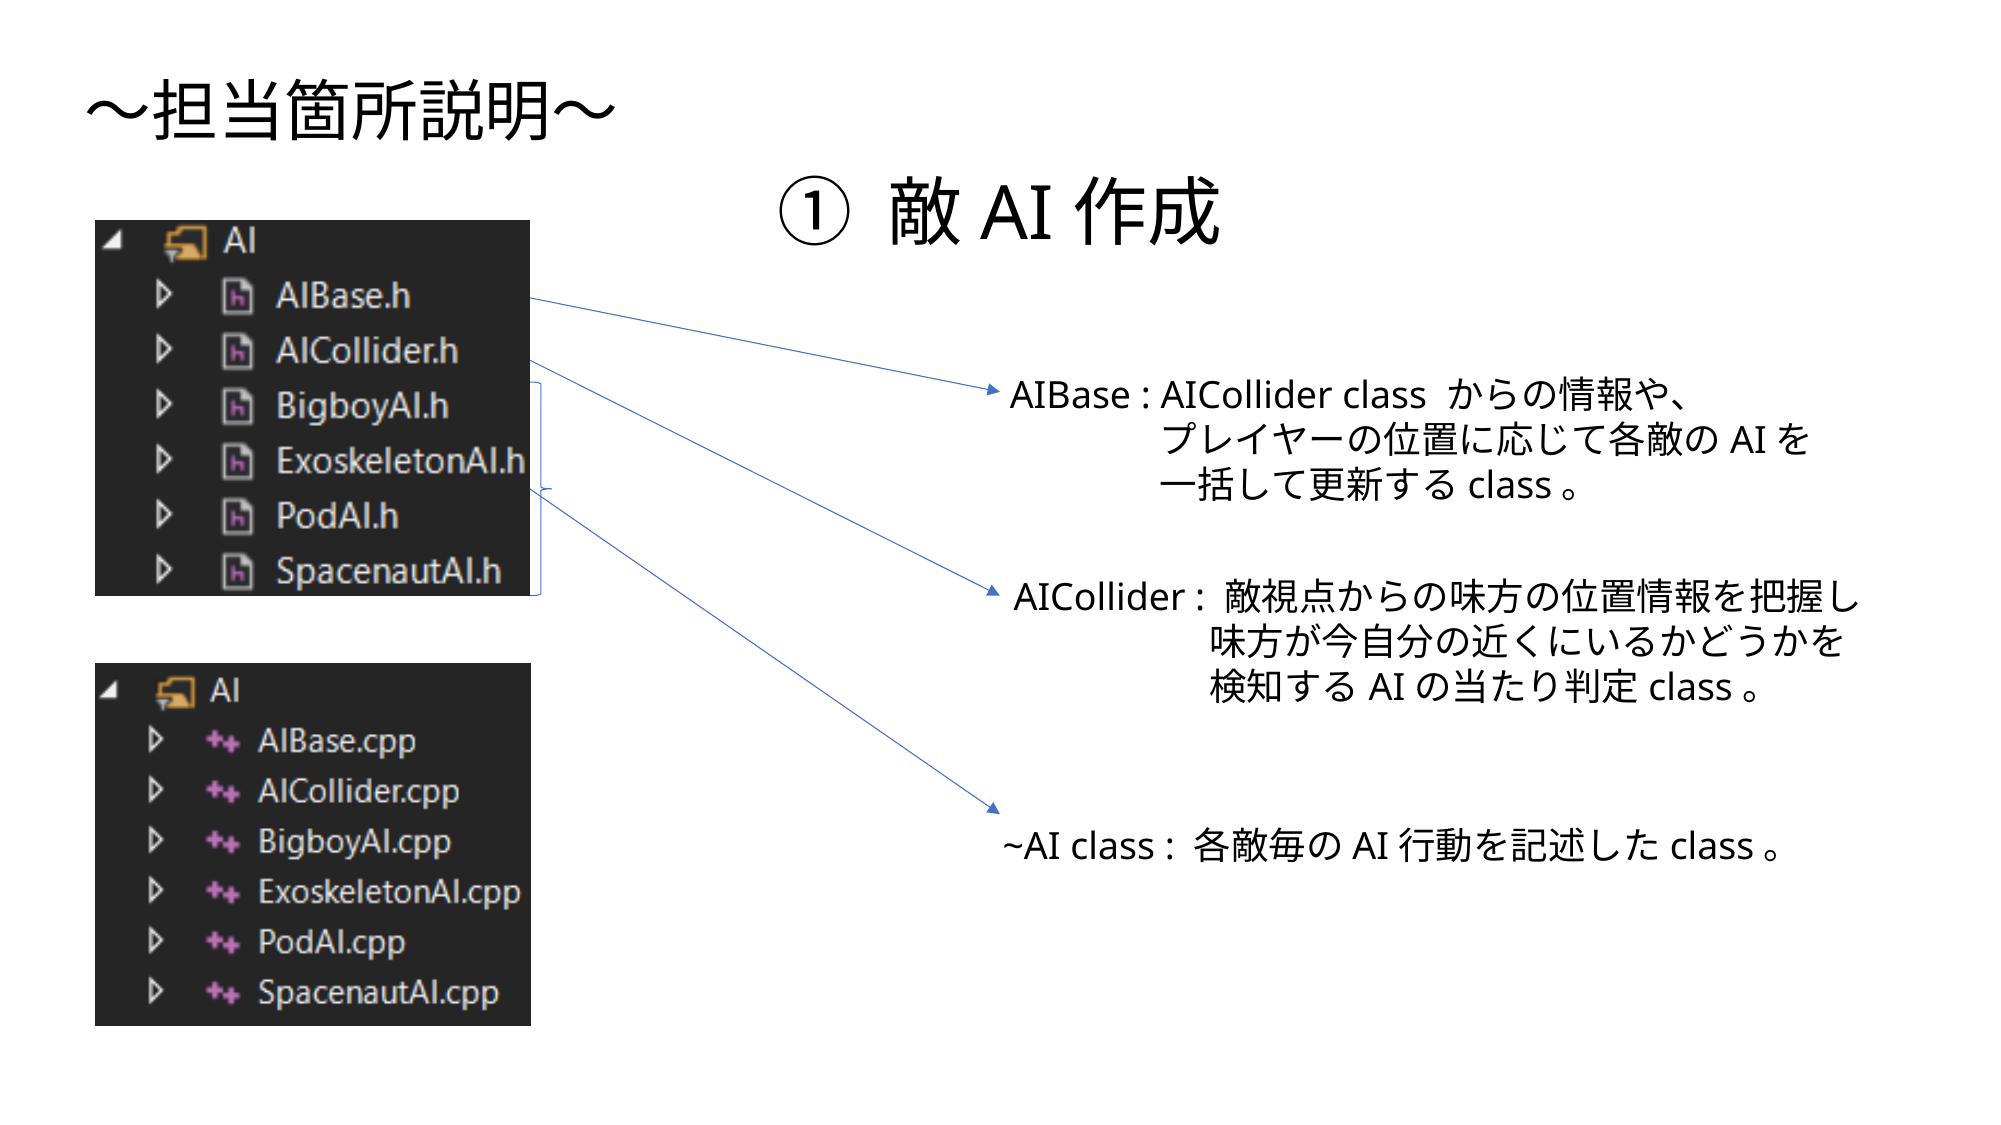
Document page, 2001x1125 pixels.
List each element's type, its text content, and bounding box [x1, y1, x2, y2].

text_box AIBase : AICollider class からの情報や、 プレイヤーの位置に応じて各敵のAIを 一括して更新するclass。 [1000, 364, 1829, 514]
picture [95, 220, 530, 596]
text_box AICollider : 敵視点からの味方の位置情報を把握し 味方が今自分の近くにいるかどうかを 検知するAIの当たり判定class。 [1000, 565, 1877, 716]
picture [95, 663, 531, 1026]
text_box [530, 360, 1000, 596]
text_box ~AI class : 各敵毎のAI行動を記述したclass。 [987, 814, 1816, 874]
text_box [530, 297, 1000, 360]
text_box ～担当箇所説明～ [69, 61, 634, 156]
text_box ① 敵AI作成 [763, 157, 1237, 262]
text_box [551, 488, 1000, 815]
